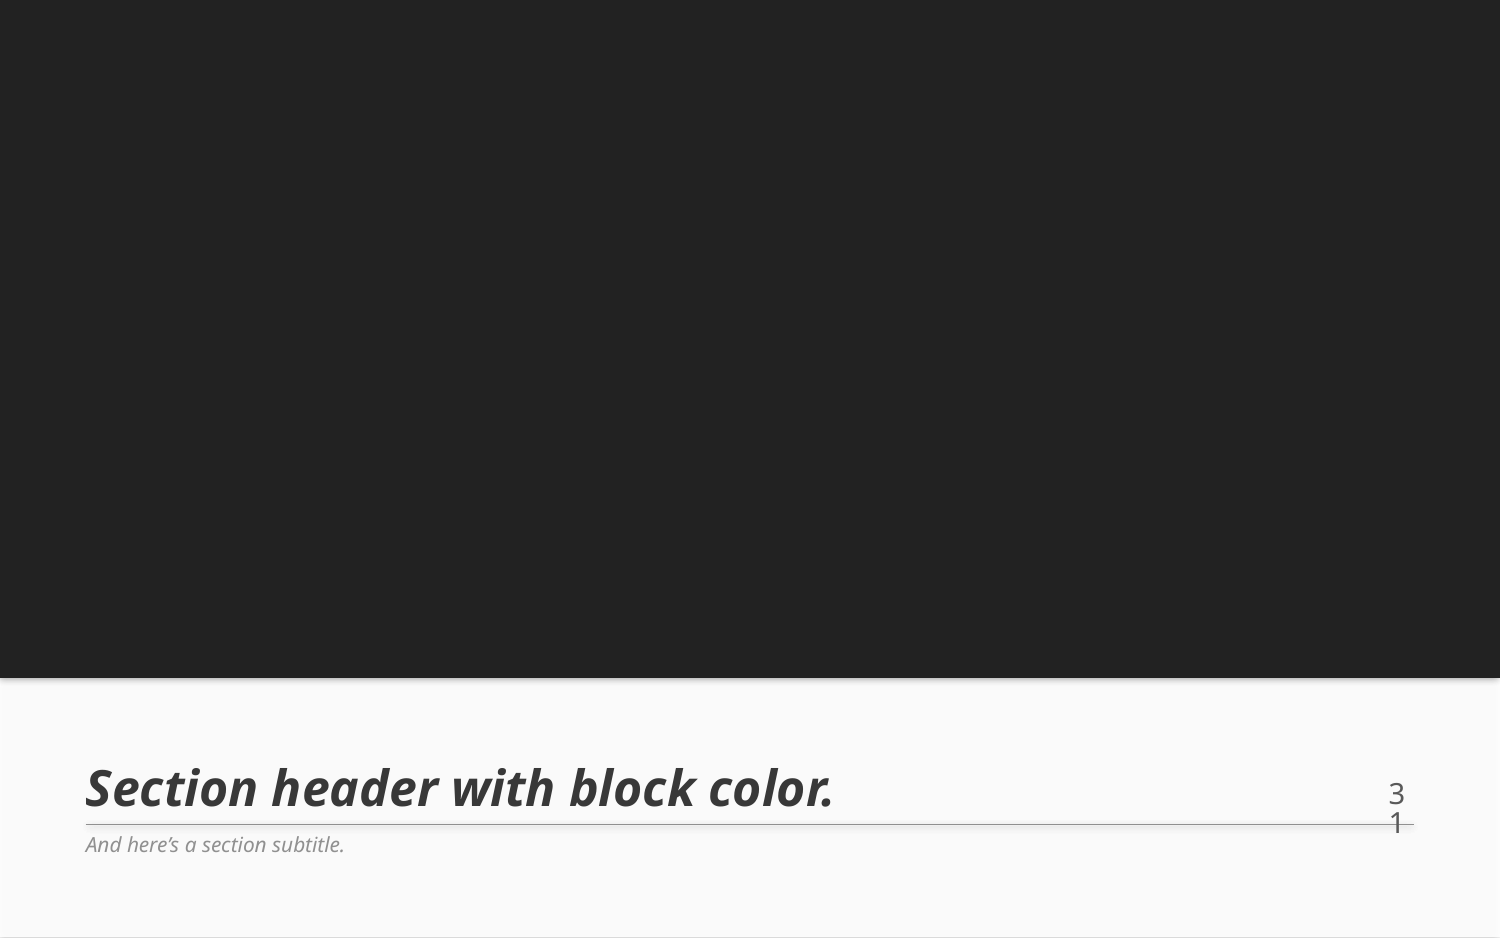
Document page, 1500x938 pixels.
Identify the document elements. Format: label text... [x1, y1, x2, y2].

slide_number 31 [1373, 768, 1413, 808]
text_box [88, 825, 1412, 830]
text_box [0, 0, 1500, 679]
list And here’s a section subtitle. [85, 830, 1415, 867]
title Section header with block color. [85, 753, 1415, 824]
